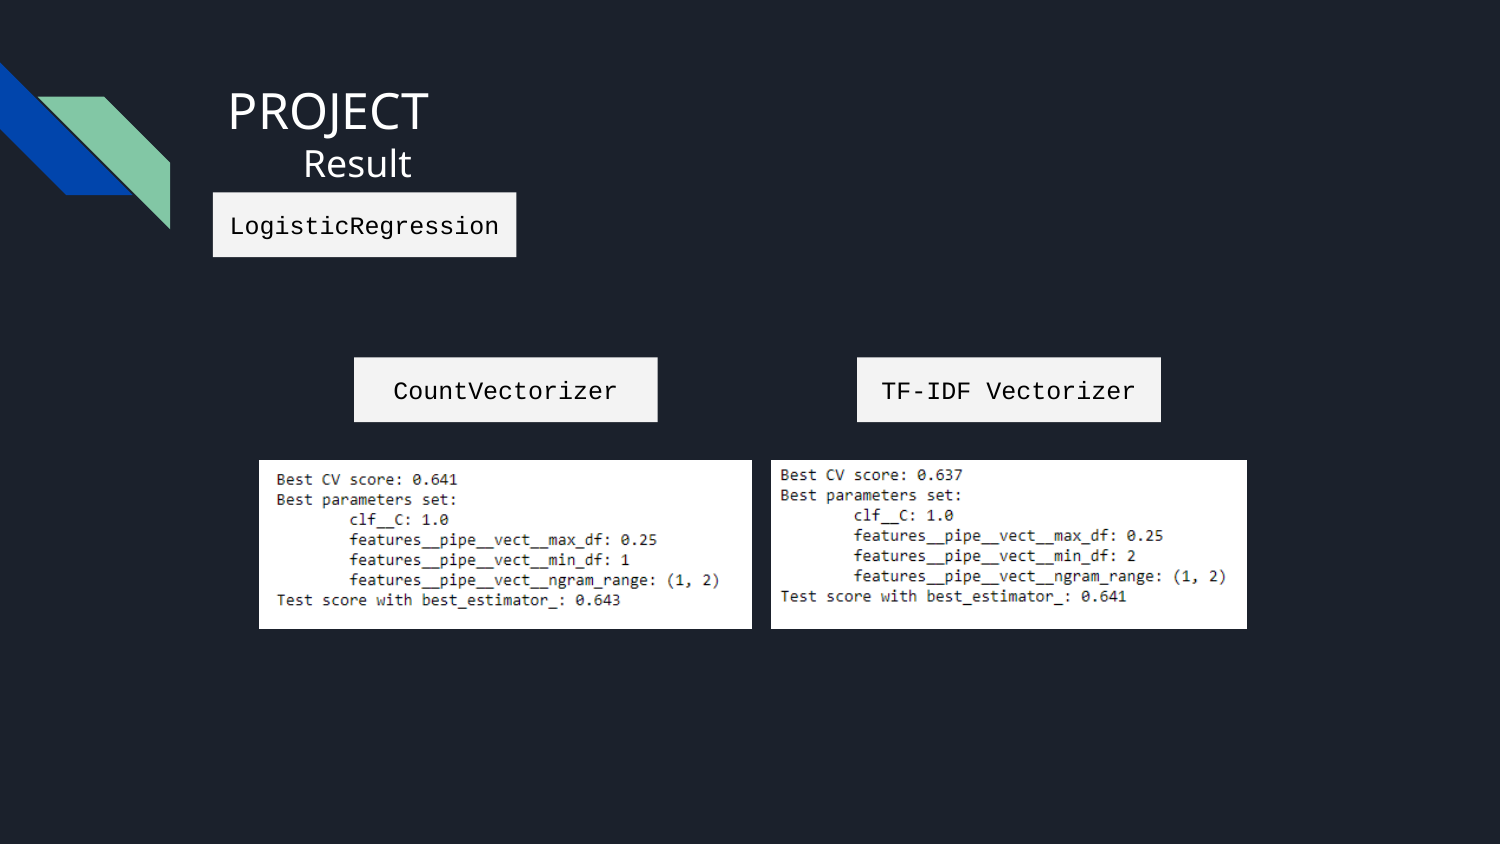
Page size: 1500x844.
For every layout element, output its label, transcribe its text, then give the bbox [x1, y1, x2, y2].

text_box TF-IDF Vectorizer [857, 357, 1161, 423]
title PROJECT Result [212, 64, 1368, 215]
text_box LogisticRegression [212, 192, 517, 258]
text_box CountVectorizer [354, 357, 658, 423]
picture [770, 460, 1247, 629]
picture [259, 460, 753, 629]
